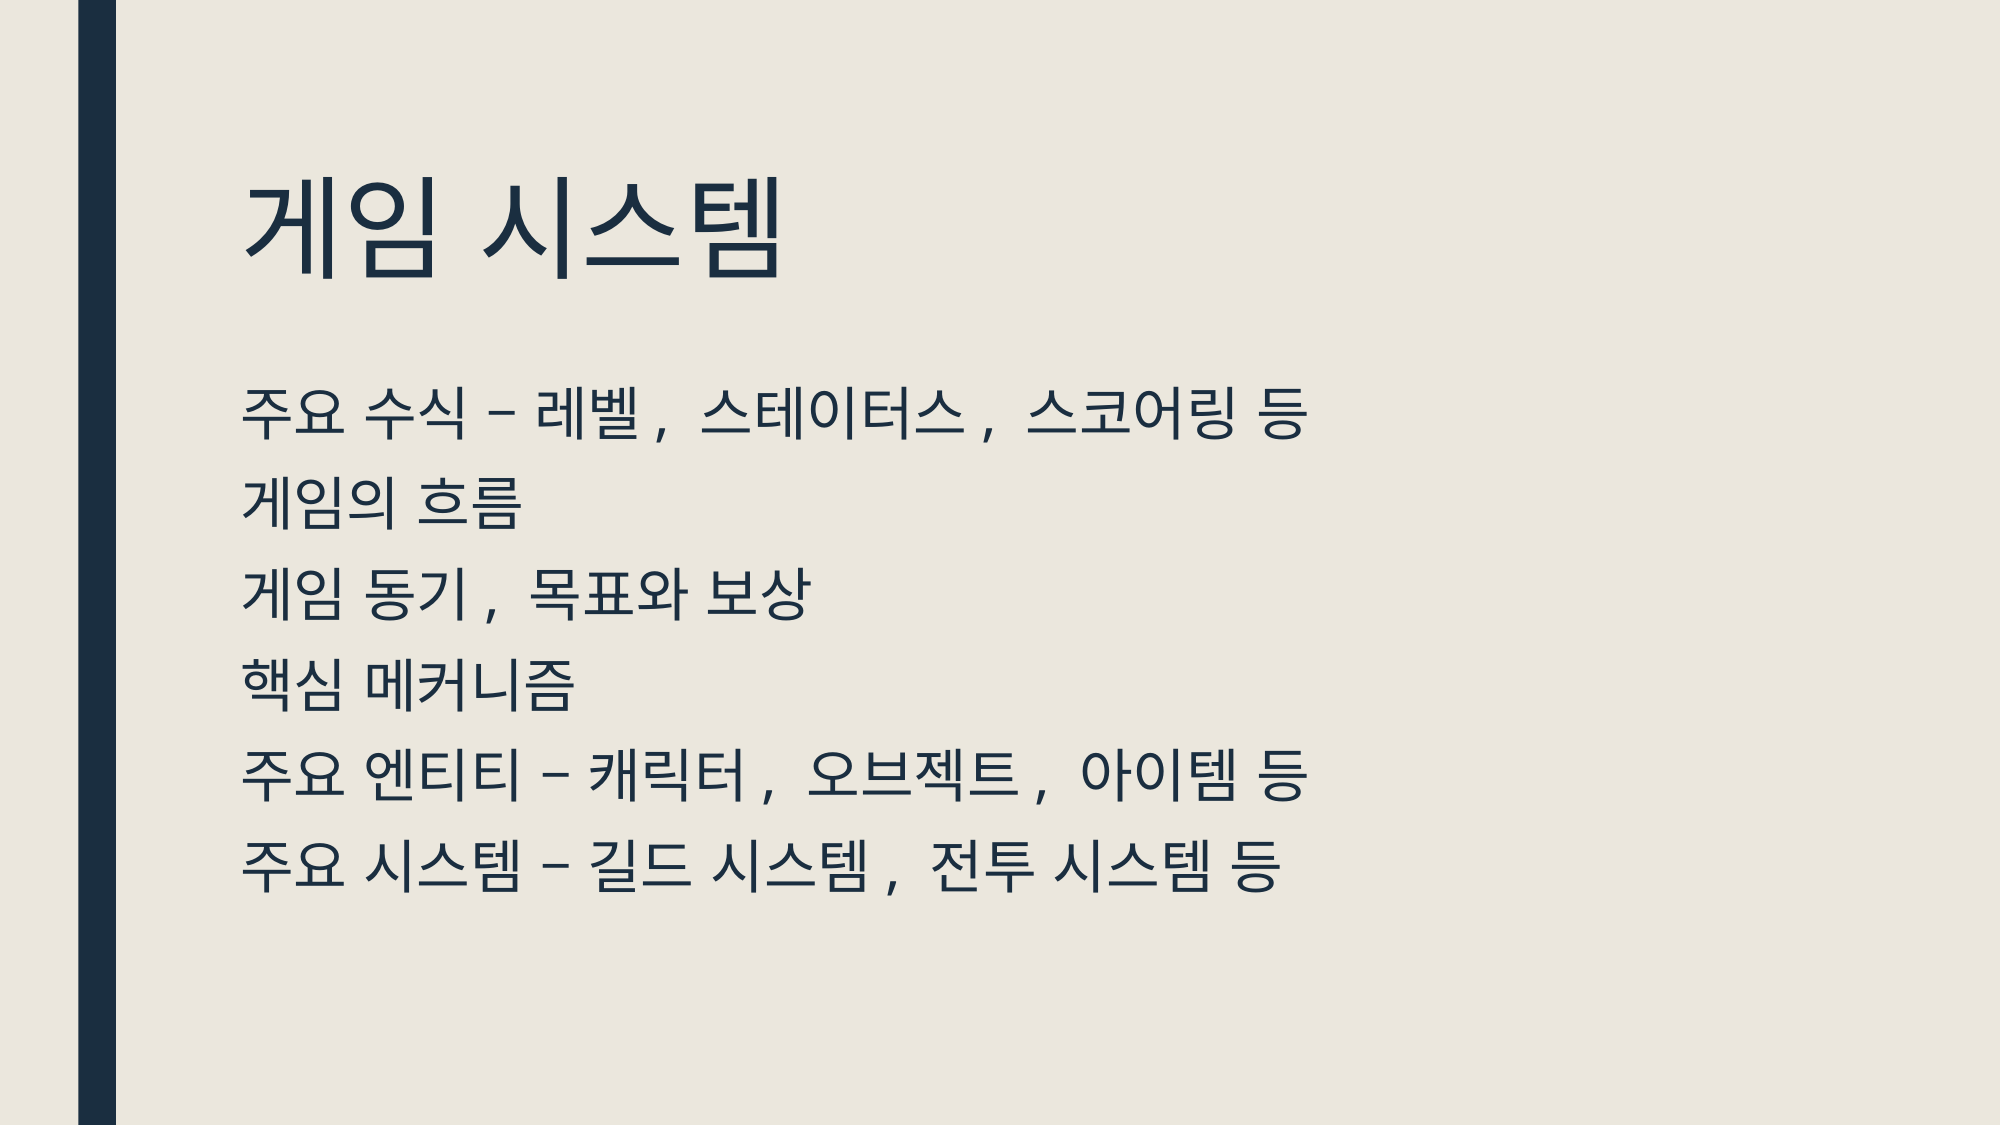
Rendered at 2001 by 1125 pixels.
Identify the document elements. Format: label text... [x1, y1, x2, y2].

title 게임 시스템 [225, 112, 1800, 357]
list 주요 수식 – 레벨, 스테이터스, 스코어링 등 게임의 흐름 게임 동기, 목표와 보상 핵심 메커니즘 주요 엔티티 – 캐릭터, 오브젝트, 아이템 등 주요 시스템 – 길드 시스템, 전투 시스템 등 [225, 375, 1800, 963]
